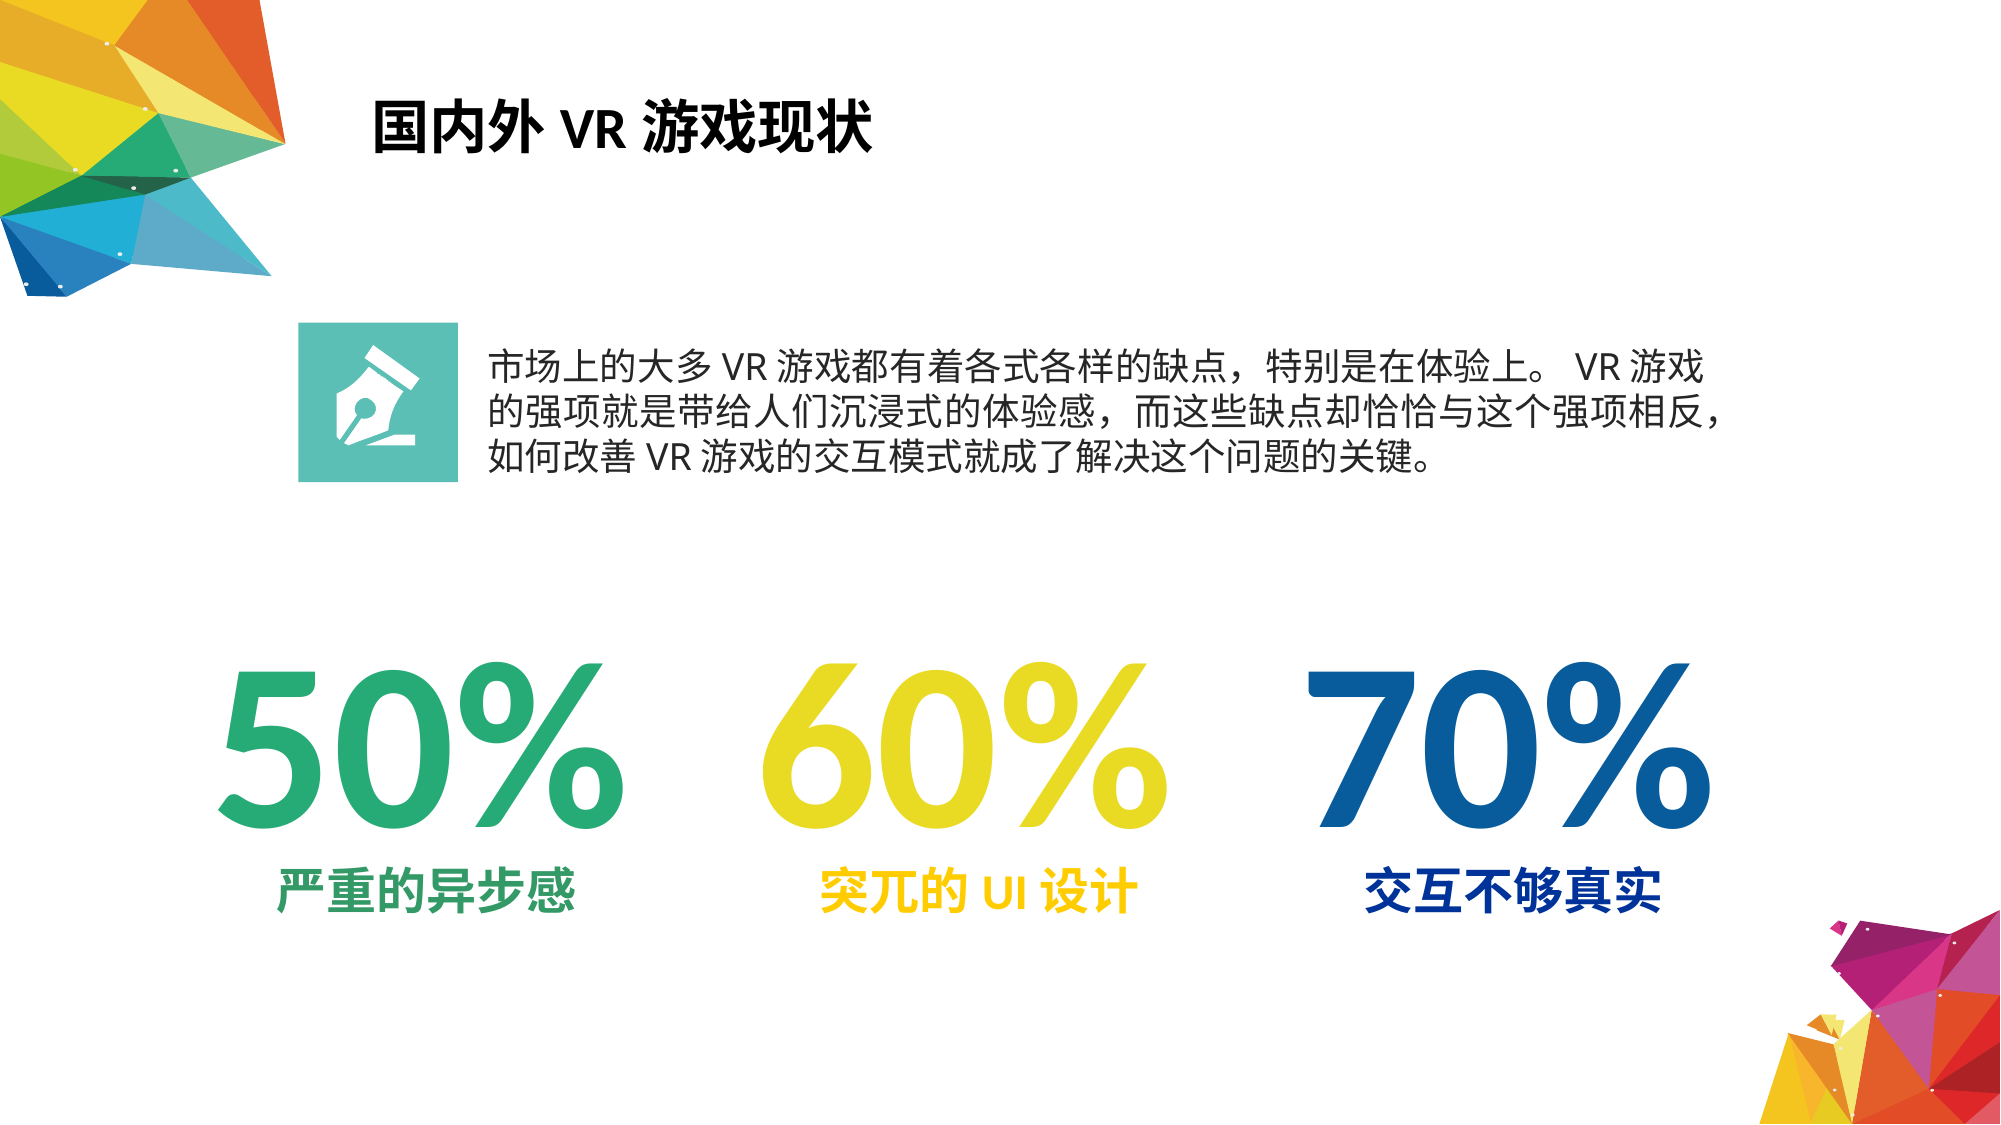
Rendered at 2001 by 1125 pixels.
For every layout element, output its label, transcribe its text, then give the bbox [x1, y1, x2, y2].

text_box 交互不够真实 [1303, 852, 1769, 927]
text_box 国内外VR游戏现状 [297, 83, 1024, 168]
text_box 市场上的大多VR游戏都有着各式各样的缺点，特别是在体验上。VR游戏的强项就是带给人们沉浸式的体验感，而这些缺点却恰恰与这个强项相反，如何改善VR游戏的交互模式就成了解决这个问题的关键。 [472, 335, 1720, 486]
text_box 60% [740, 580, 1236, 884]
text_box 严重的异步感 [215, 852, 681, 927]
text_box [0, 5, 292, 292]
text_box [1772, 896, 1987, 1125]
text_box 突兀的UI设计 [759, 852, 1225, 927]
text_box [298, 322, 459, 483]
text_box 70% [1284, 580, 1780, 884]
text_box 50% [197, 580, 692, 884]
